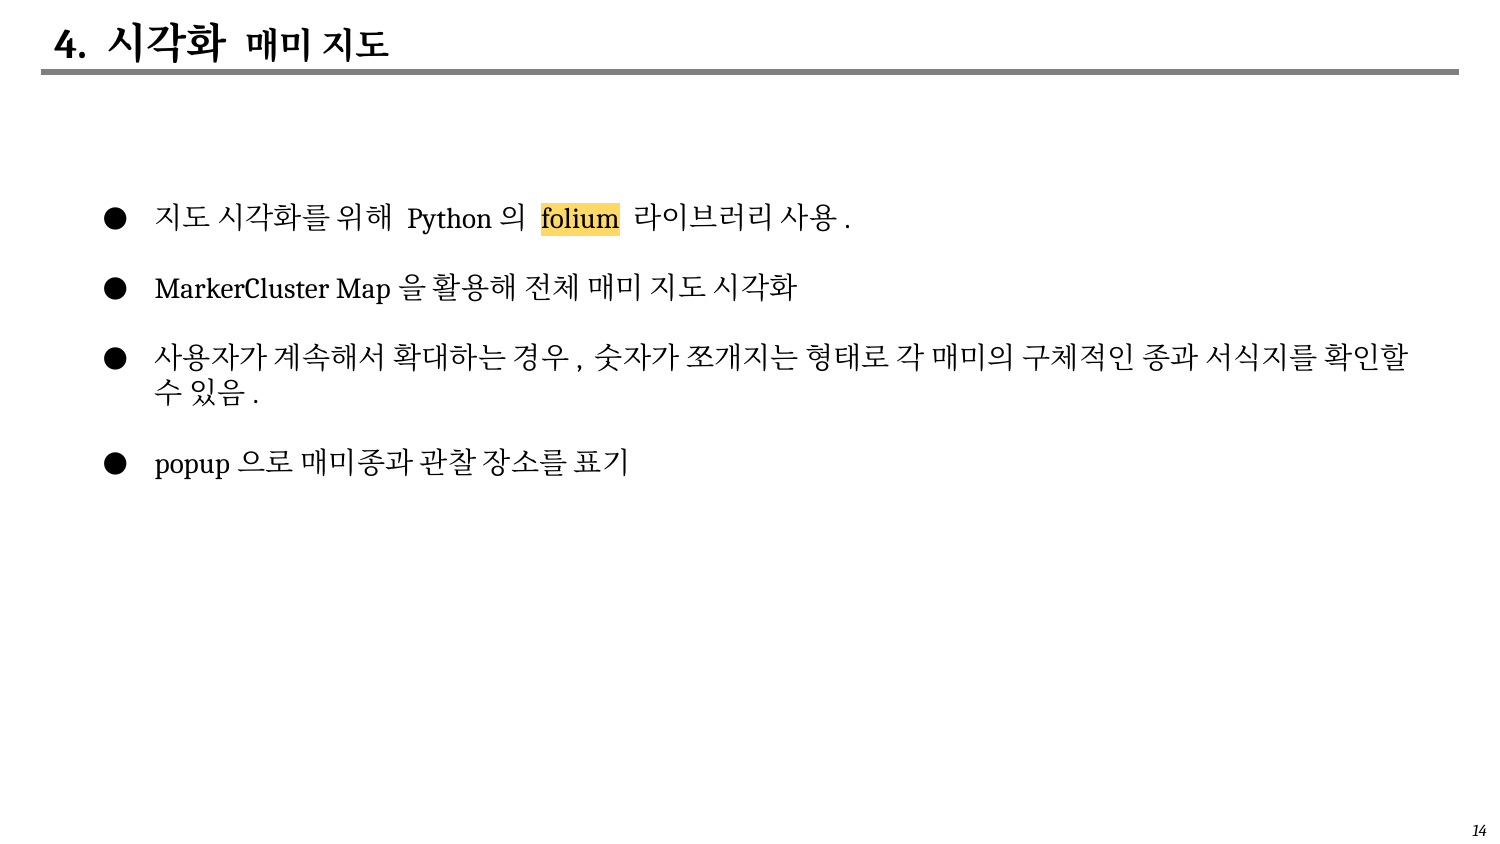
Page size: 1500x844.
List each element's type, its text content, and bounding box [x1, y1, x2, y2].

title 4. 시각화 매미 지도 [41, 17, 1459, 67]
text_box 지도 시각화를 위해 Python의 folium 라이브러리 사용. MarkerCluster Map을 활용해 전체 매미 지도 시각화 사용자가 계속해서 확대하는 경우, 숫자가 쪼개지는 형태로 각 매미의 구체적인 종과 서식지를 확인할 수 있음. popup으로 매미종과 관찰 장소를 표기 [64, 184, 1436, 522]
